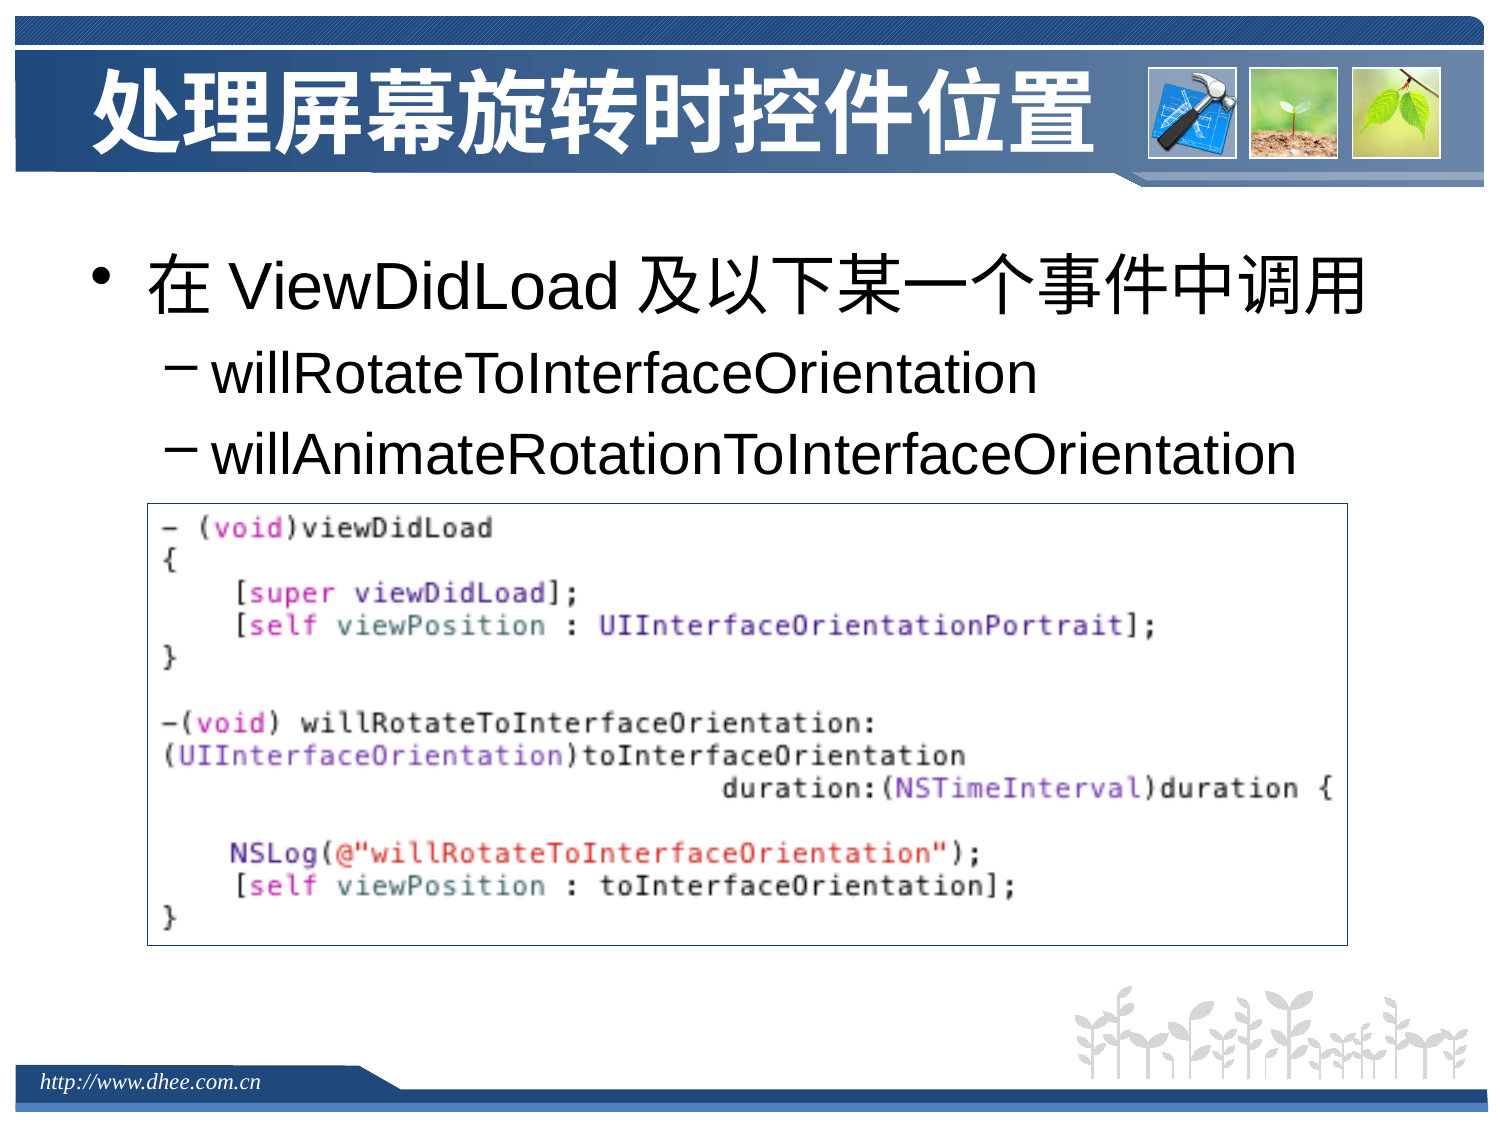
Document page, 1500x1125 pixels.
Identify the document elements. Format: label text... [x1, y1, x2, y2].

picture [147, 503, 1348, 947]
picture [1353, 69, 1439, 157]
title 处理屏幕旋转时控件位置 [75, 39, 1138, 182]
picture [1150, 69, 1239, 158]
list 在ViewDidLoad及以下某一个事件中调用 willRotateToInterfaceOrientation willAnimateRotationToInterfaceOrientation [75, 235, 1425, 1013]
picture [1251, 69, 1337, 157]
